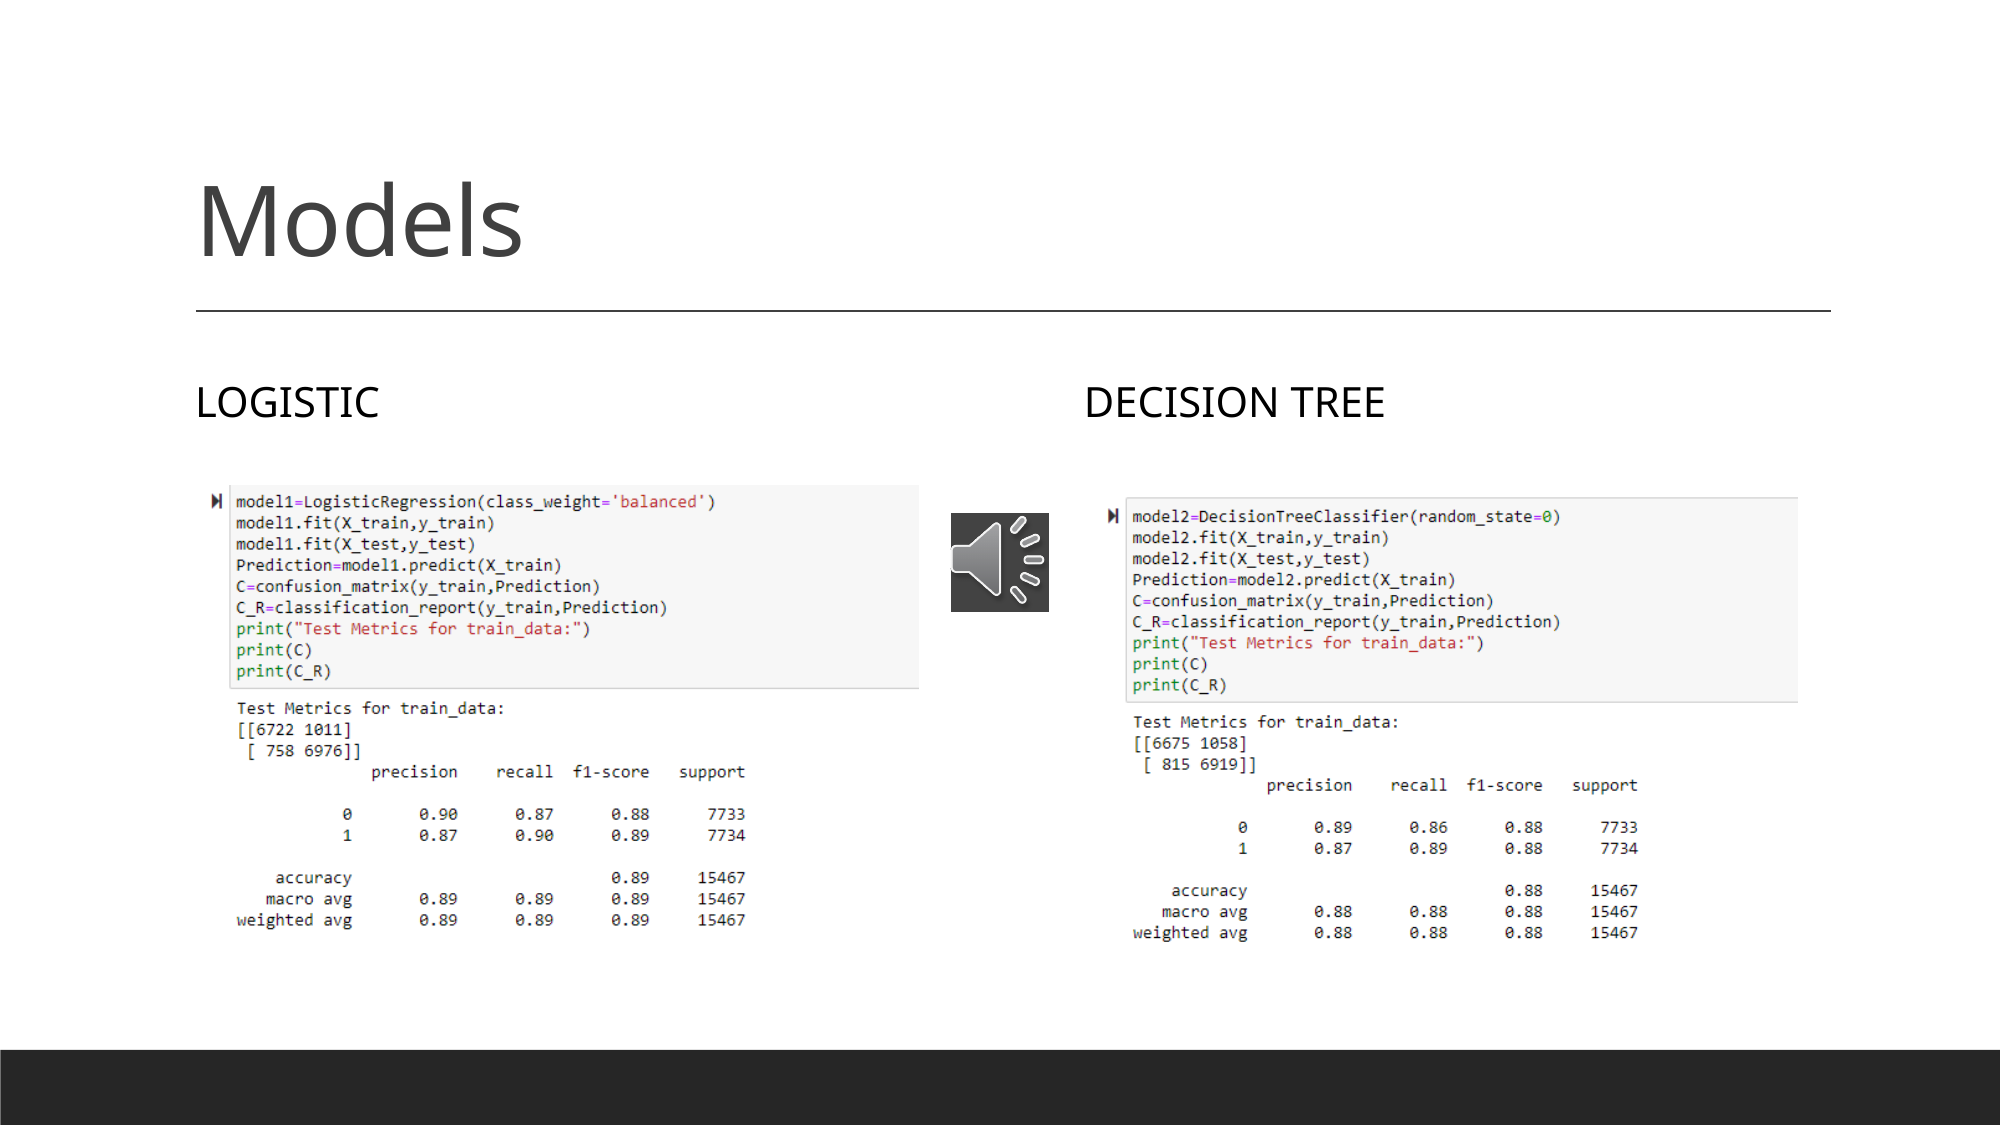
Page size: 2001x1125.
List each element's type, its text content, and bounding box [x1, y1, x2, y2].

picture [949, 511, 1051, 613]
title Models [180, 47, 1830, 285]
list Logistic [180, 337, 942, 459]
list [202, 484, 919, 964]
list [1100, 484, 1799, 964]
list Decision Tree [1068, 337, 1830, 459]
